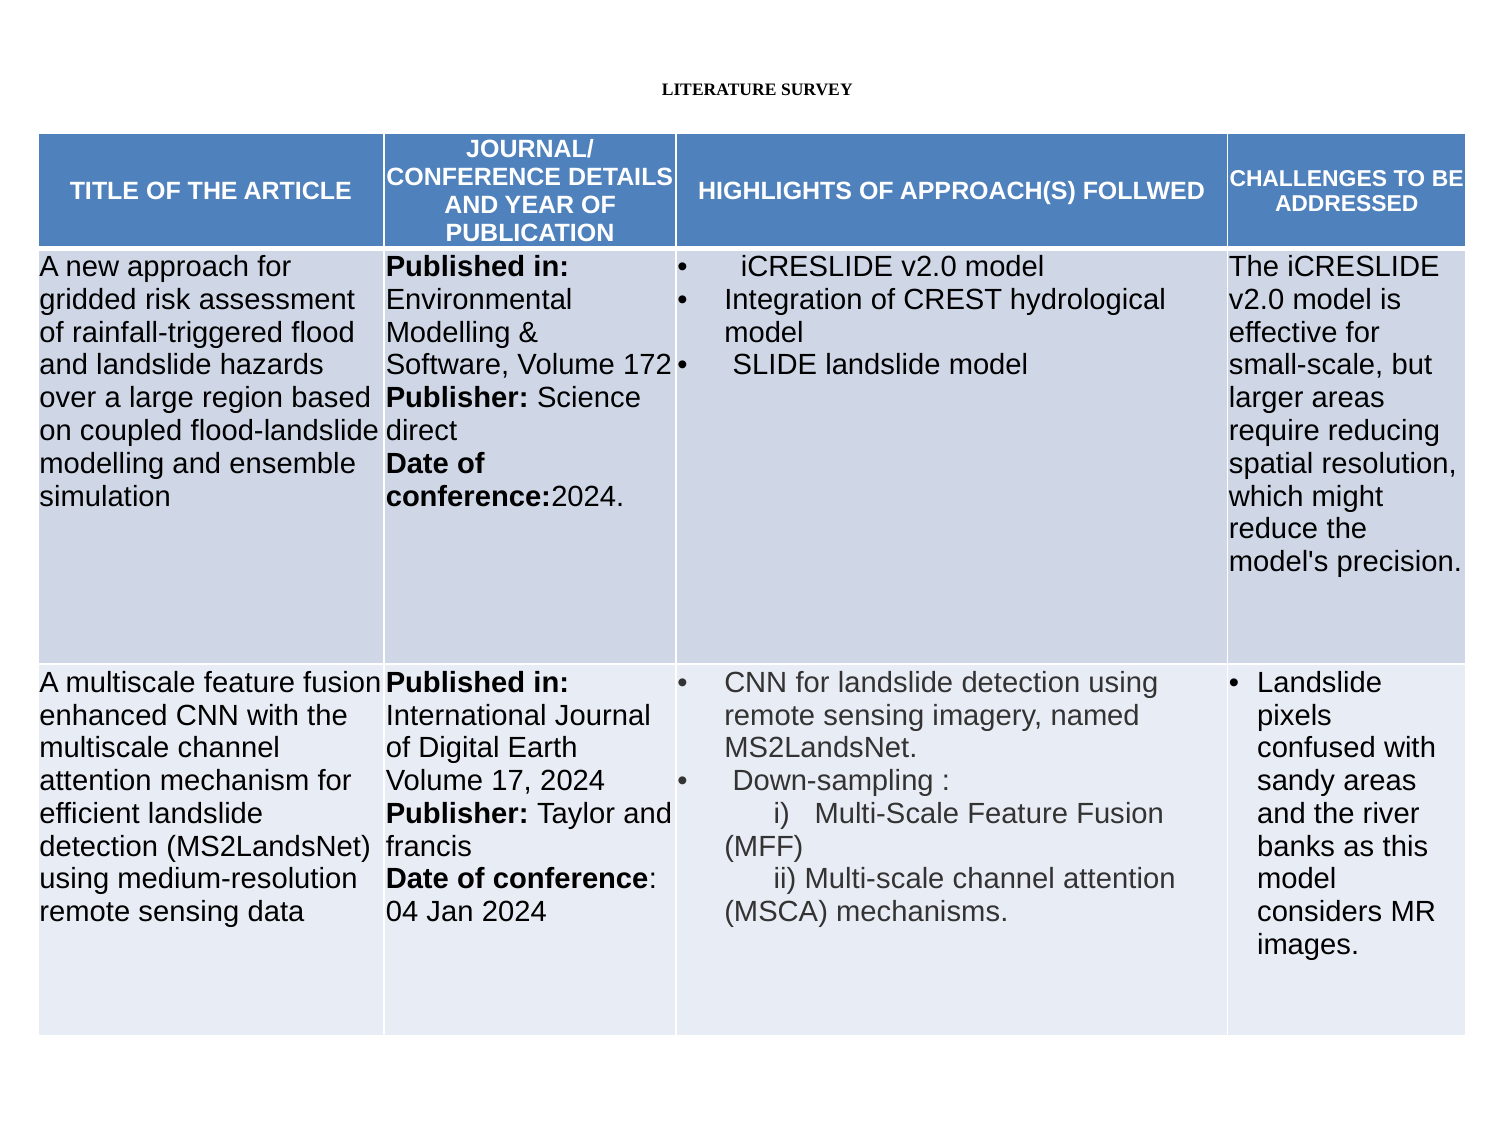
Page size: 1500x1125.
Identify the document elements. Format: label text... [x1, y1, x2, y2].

table_header JOURNAL/CONFERENCE DETAILS AND YEAR OF PUBLICATION [385, 134, 675, 246]
table_header TITLE OF THE ARTICLE [39, 134, 383, 246]
table_cell CNN for landslide detection using remote sensing imagery, named MS2LandsNet. Down-sampling : i) Multi-Scale Feature Fusion (MFF) ii) Multi-scale channel attention (MSCA) mechanisms. [677, 665, 1227, 1035]
table_cell Landslide pixels confused with sandy areas and the river banks as this model considers MR images. [1228, 665, 1465, 1035]
table_cell iCRESLIDE v2.0 model Integration of CREST hydrological model SLIDE landslide model [677, 251, 1227, 663]
table_cell The iCRESLIDE v2.0 model is effective for small-scale, but larger areas require reducing spatial resolution, which might reduce the model's precision. [1228, 251, 1465, 663]
title LITERATURE SURVEY [72, 44, 1451, 121]
table_cell A multiscale feature fusion enhanced CNN with the multiscale channel attention mechanism for efficient landslide detection (MS2LandsNet) using medium-resolution remote sensing data [39, 665, 383, 1035]
table_header HIGHLIGHTS OF APPROACH(S) FOLLWED [677, 134, 1227, 246]
table_cell A new approach for gridded risk assessment of rainfall-triggered flood and landslide hazards over a large region based on coupled flood-landslide modelling and ensemble simulation [39, 251, 383, 663]
table_header CHALLENGES TO BE ADDRESSED [1228, 134, 1465, 246]
table_cell Published in: Environmental Modelling & Software, Volume 172 Publisher: Science direct Date of conference:2024. [385, 251, 675, 663]
table_cell Published in: International Journal of Digital Earth Volume 17, 2024 Publisher: Taylor and francis Date of conference: 04 Jan 2024 [385, 665, 675, 1035]
